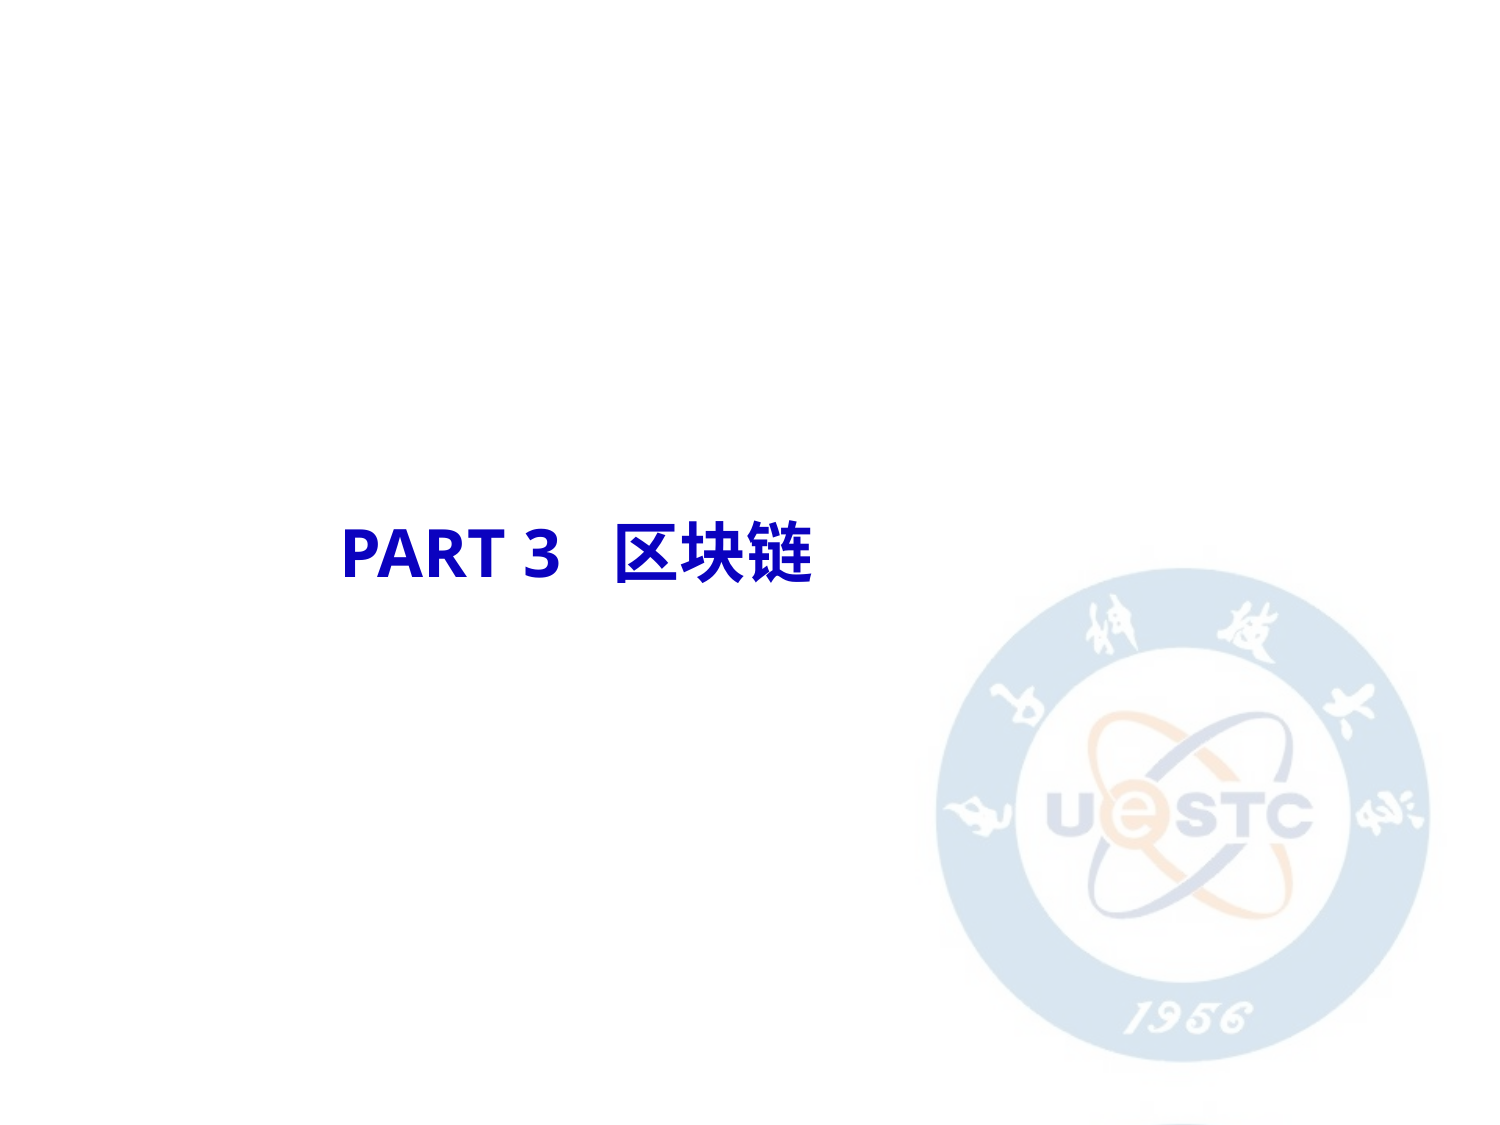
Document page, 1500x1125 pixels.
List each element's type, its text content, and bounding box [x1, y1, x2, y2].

text_box PART 3 区块链 [324, 503, 1388, 599]
